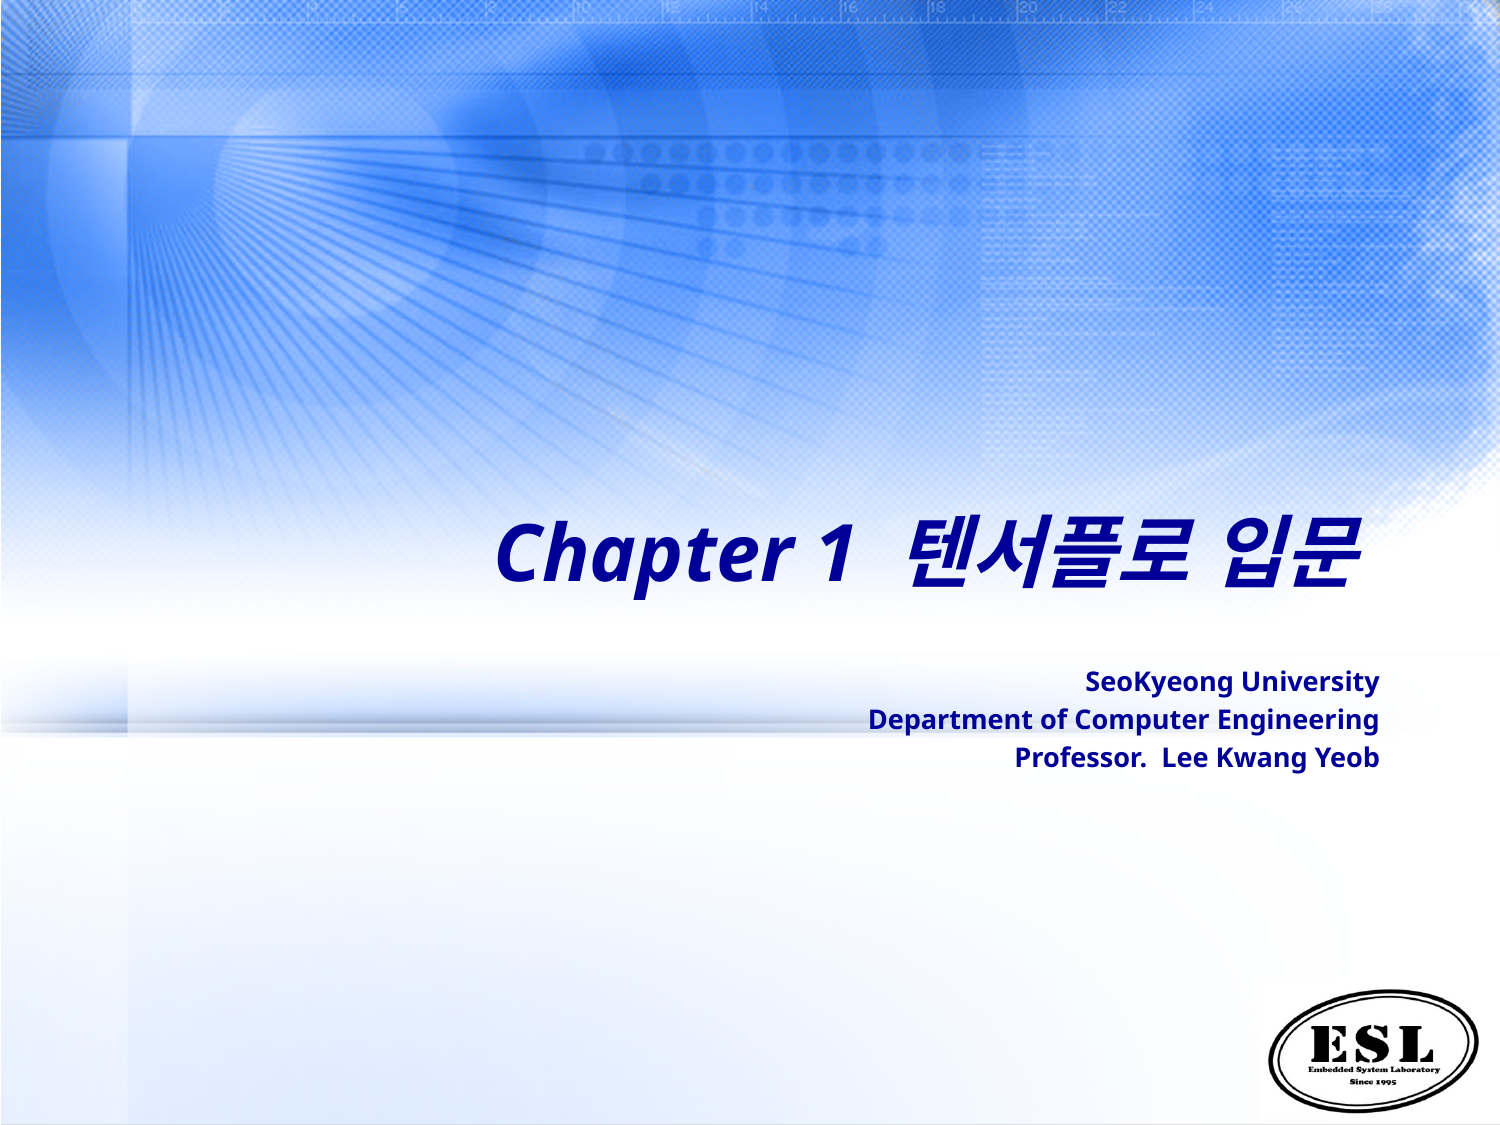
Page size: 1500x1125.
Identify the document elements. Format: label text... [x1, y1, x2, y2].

title Chapter 1 텐서플로 입문 [133, 472, 1388, 634]
picture [0, 0, 1500, 1125]
